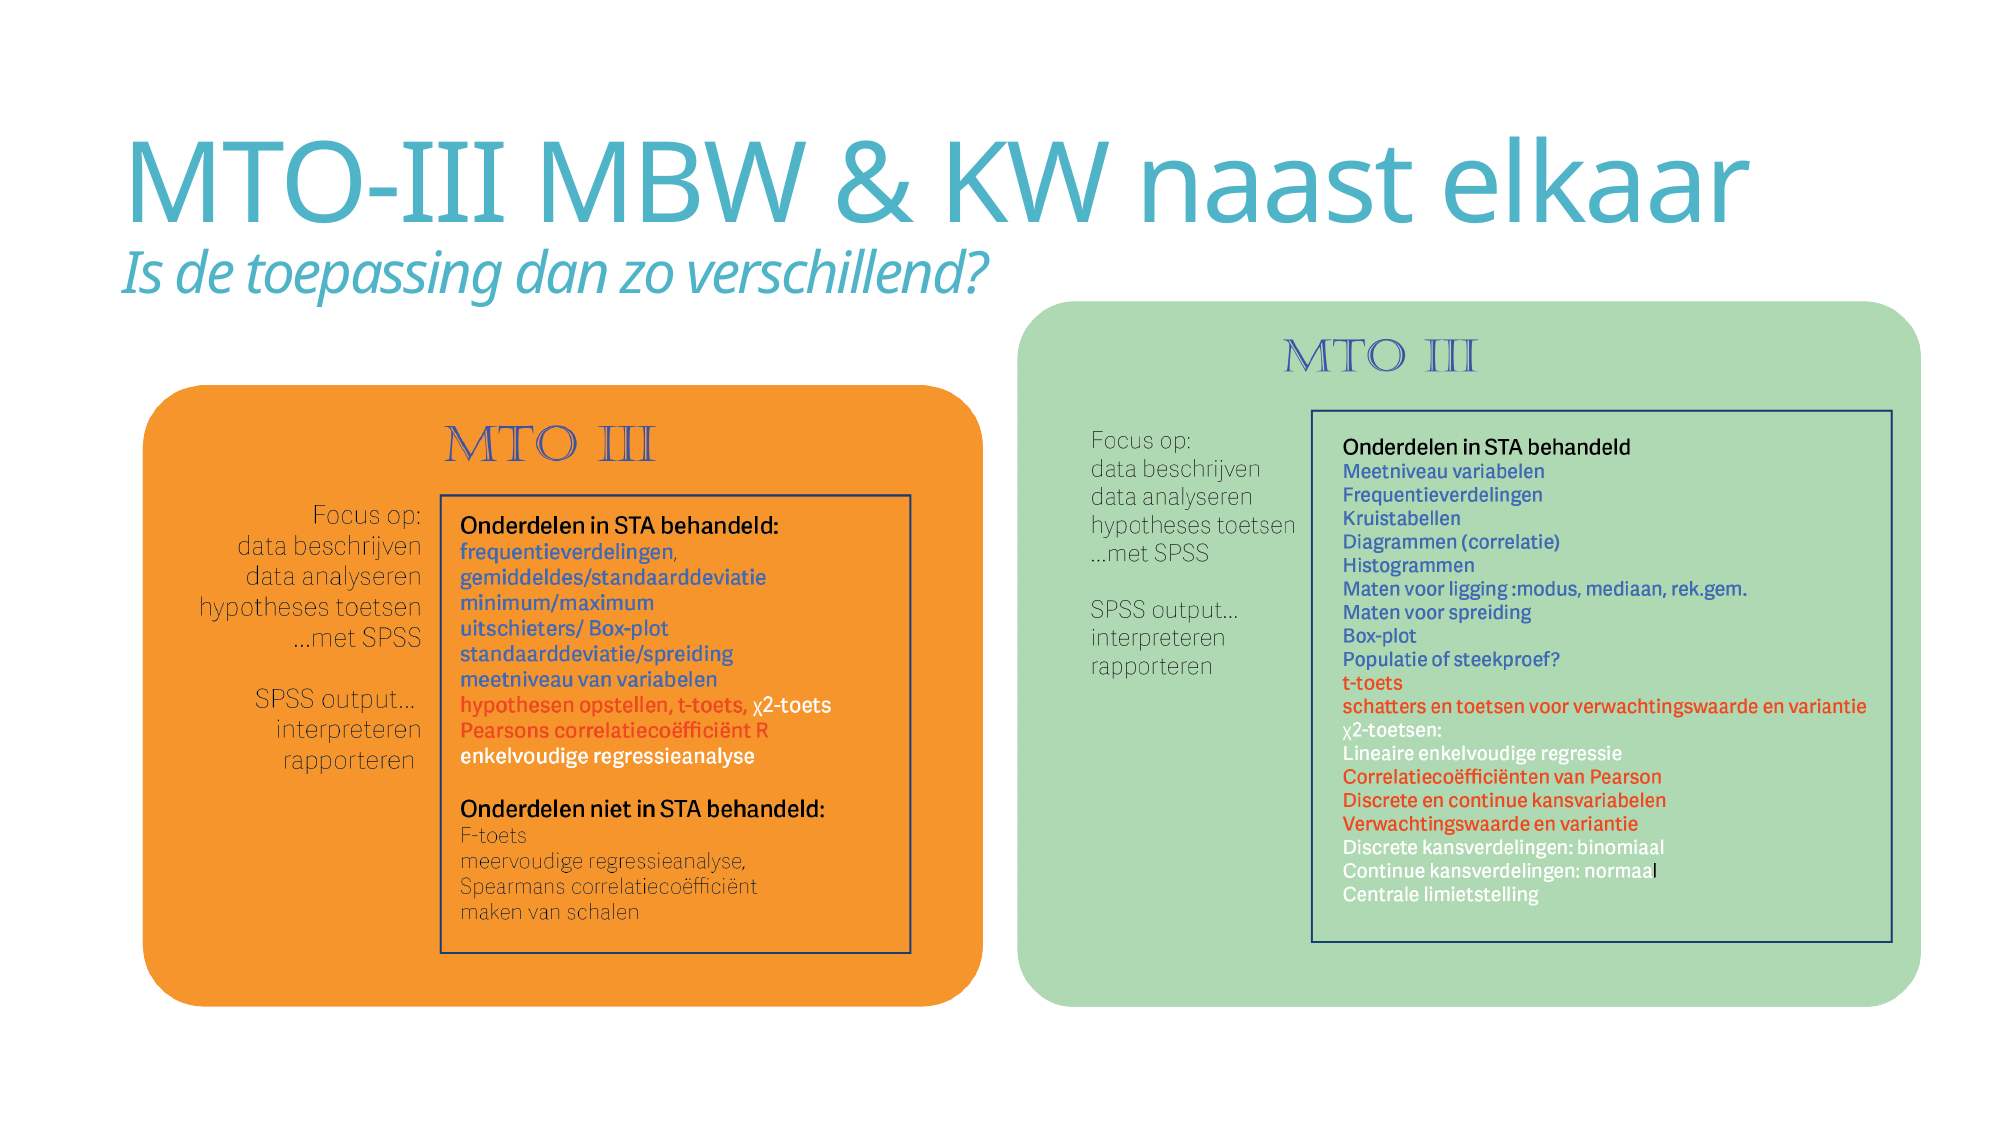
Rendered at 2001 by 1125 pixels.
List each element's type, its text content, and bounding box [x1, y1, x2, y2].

title MTO-III MBW & KW naast elkaar Is de toepassing dan zo verschillend? [107, 81, 1875, 354]
picture [142, 385, 983, 1008]
picture [1016, 300, 1921, 1008]
